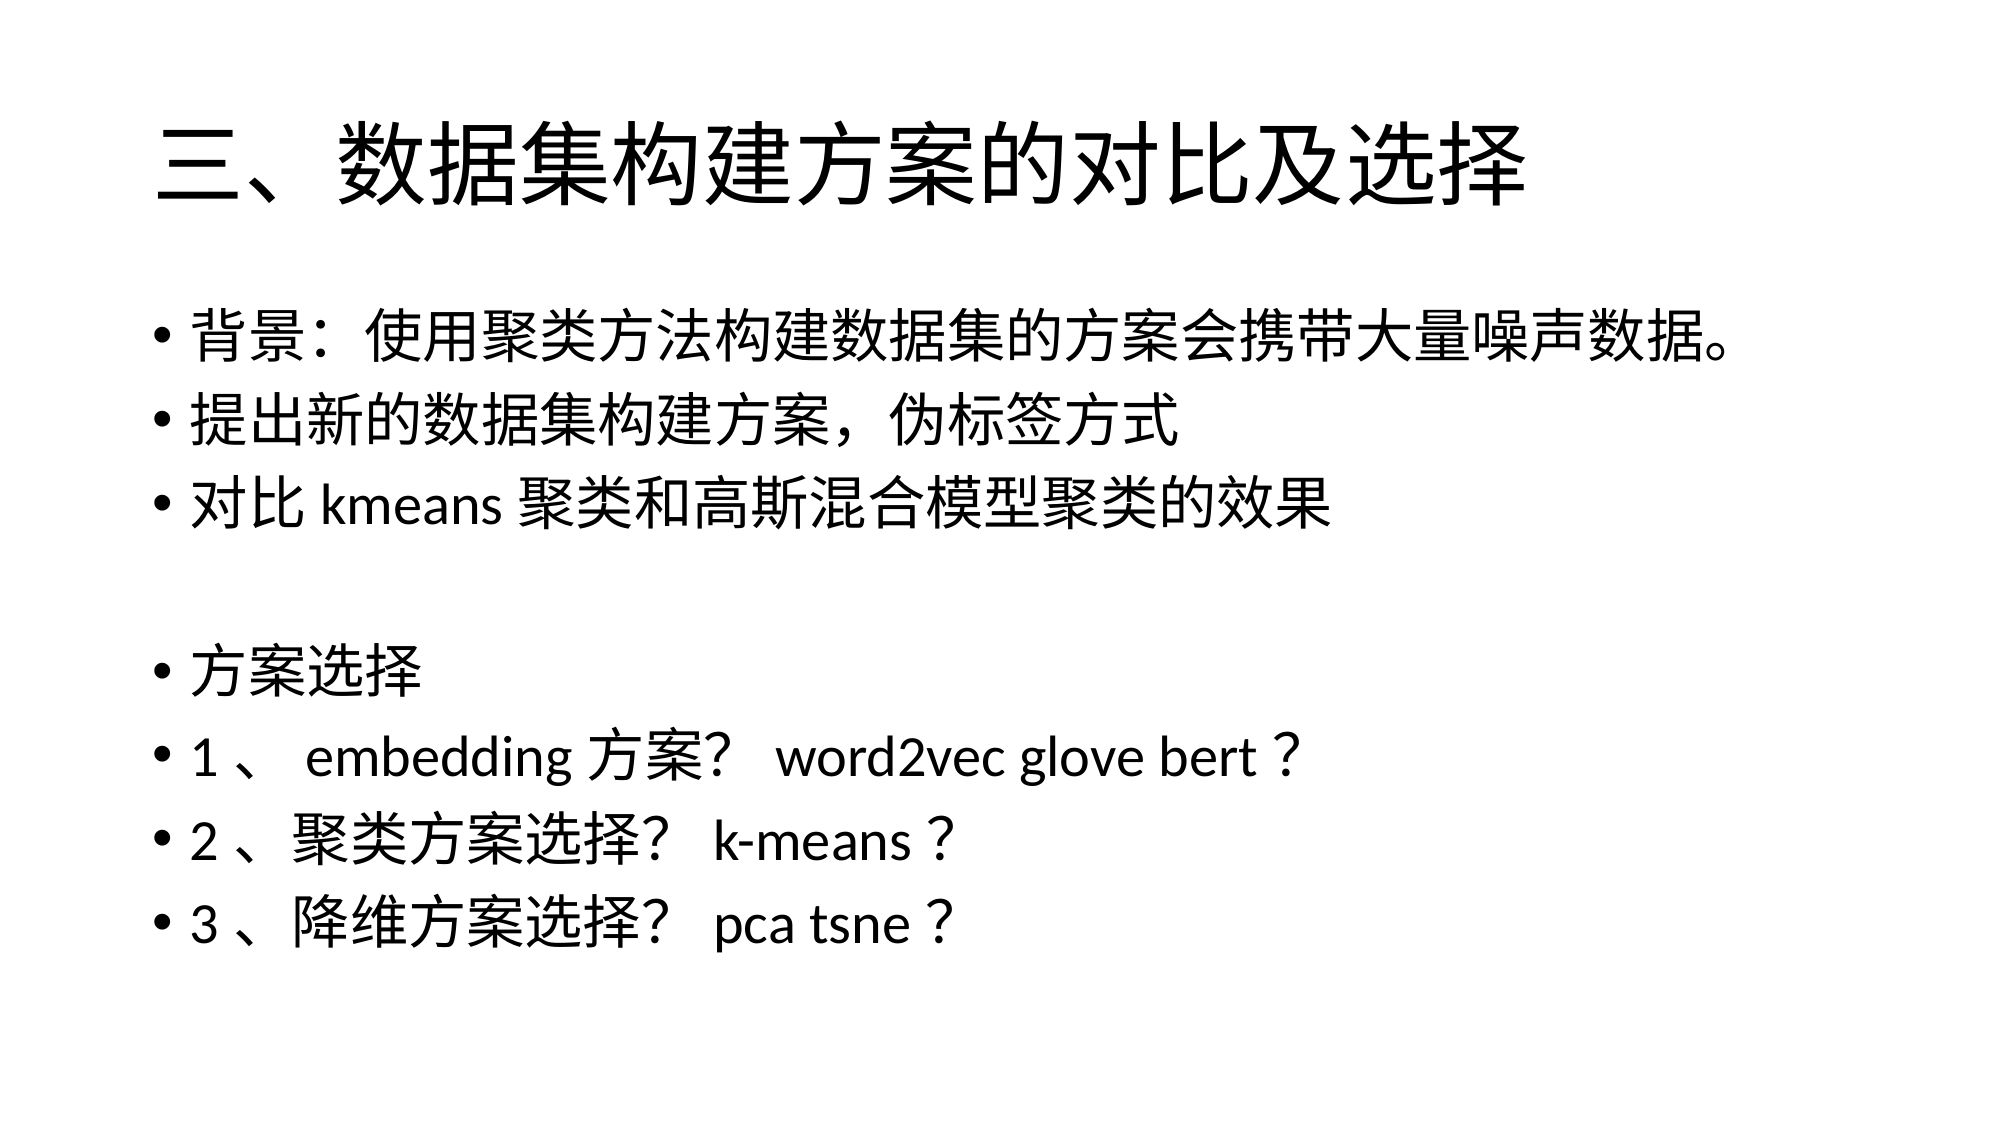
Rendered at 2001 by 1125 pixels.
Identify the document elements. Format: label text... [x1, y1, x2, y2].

list 背景：使用聚类方法构建数据集的方案会携带大量噪声数据。 提出新的数据集构建方案，伪标签方式 对比kmeans聚类和高斯混合模型聚类的效果 方案选择 1、embedding方案？word2vec glove bert？ 2、聚类方案选择？k-means？ 3、降维方案选择？pca tsne？ [137, 299, 1863, 1014]
title 三、数据集构建方案的对比及选择 [137, 59, 1863, 278]
